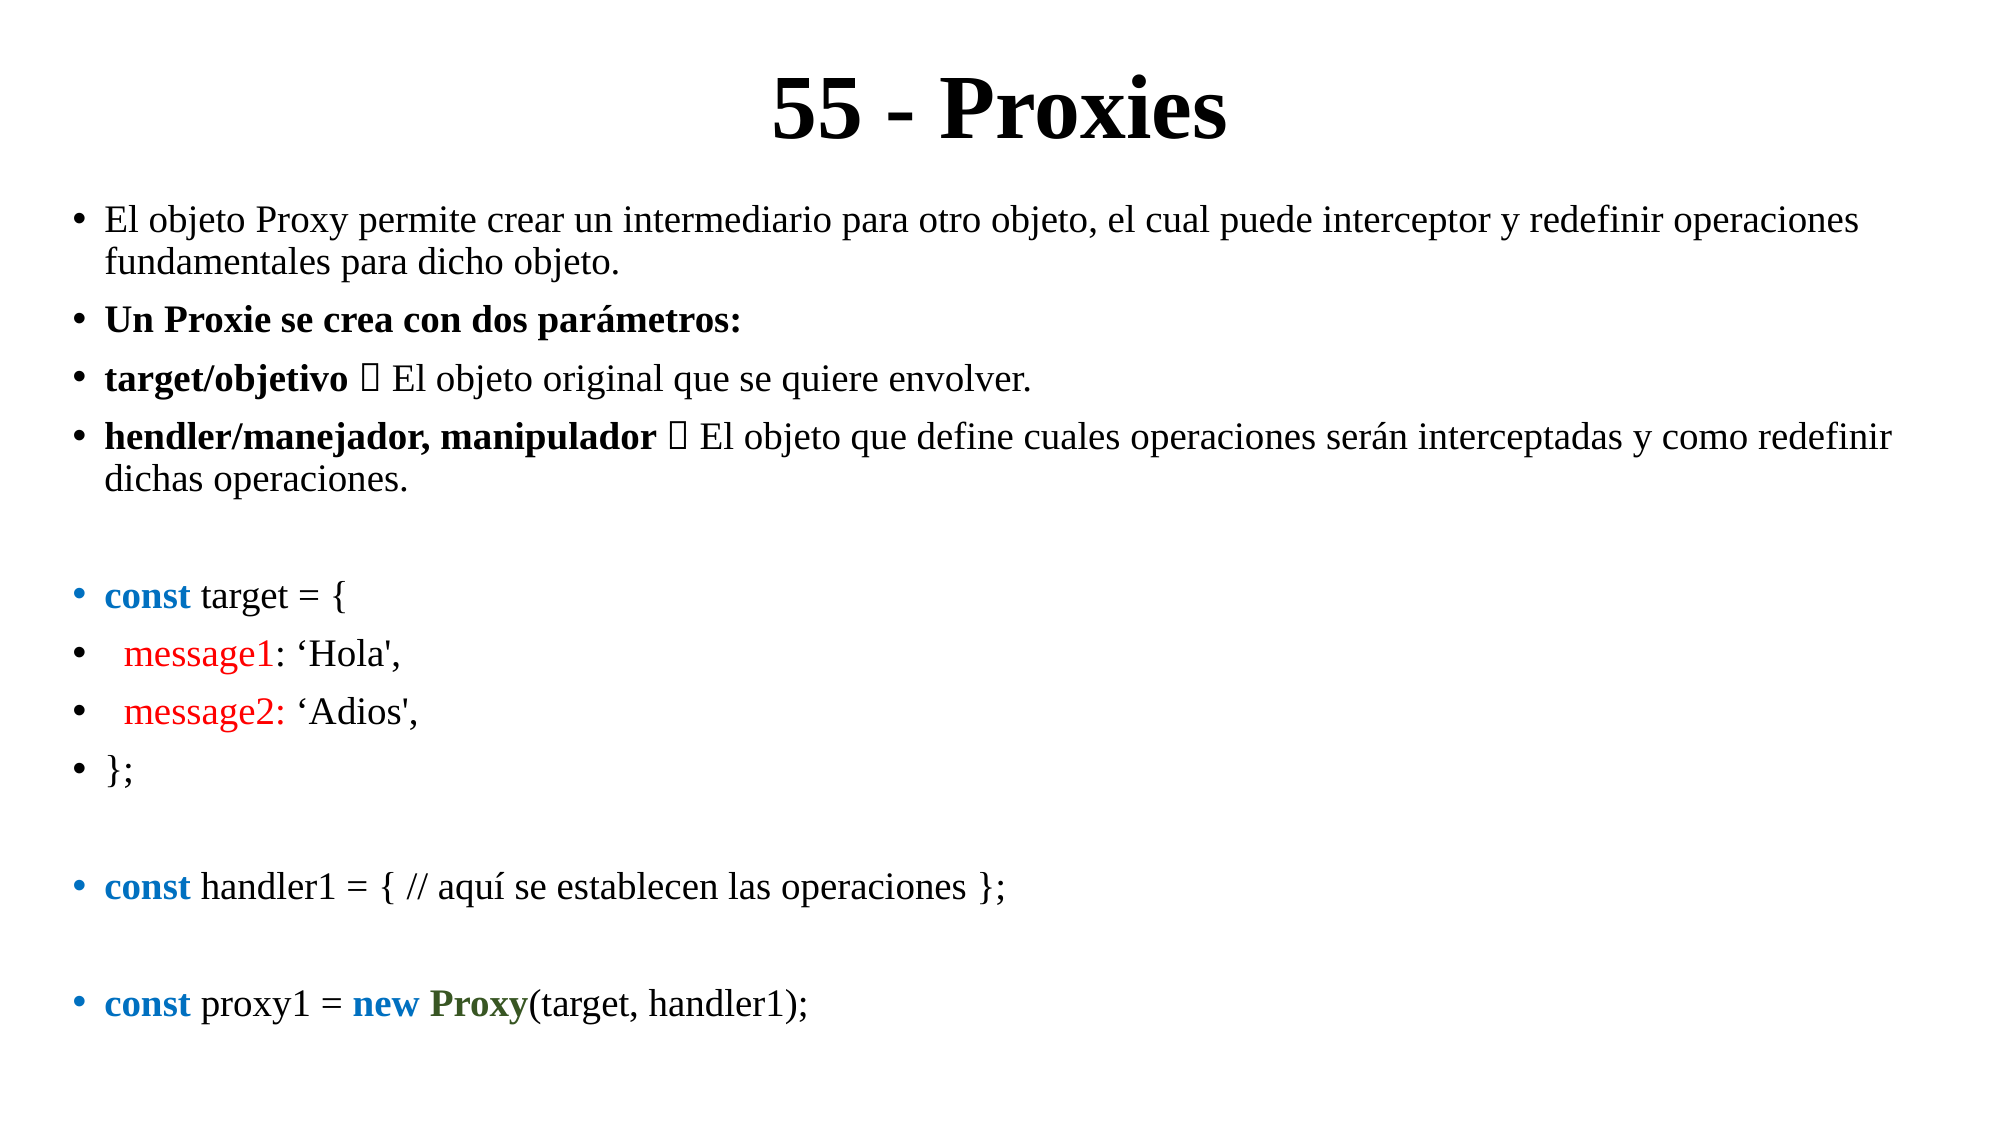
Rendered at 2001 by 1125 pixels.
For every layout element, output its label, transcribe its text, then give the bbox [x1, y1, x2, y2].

title 55 - Proxies [137, 0, 1863, 191]
list El objeto Proxy permite crear un intermediario para otro objeto, el cual puede interceptor y redefinir operaciones fundamentales para dicho objeto. Un Proxie se crea con dos parámetros: target/objetivo  El objeto original que se quiere envolver. hendler/manejador, manipulador  El objeto que define cuales operaciones serán interceptadas y como redefinir dichas operaciones. const target = { message1: ‘Hola', message2: ‘Adios', }; const handler1 = { // aquí se establecen las operaciones }; const proxy1 = new Proxy(target, handler1); [57, 191, 1955, 1041]
